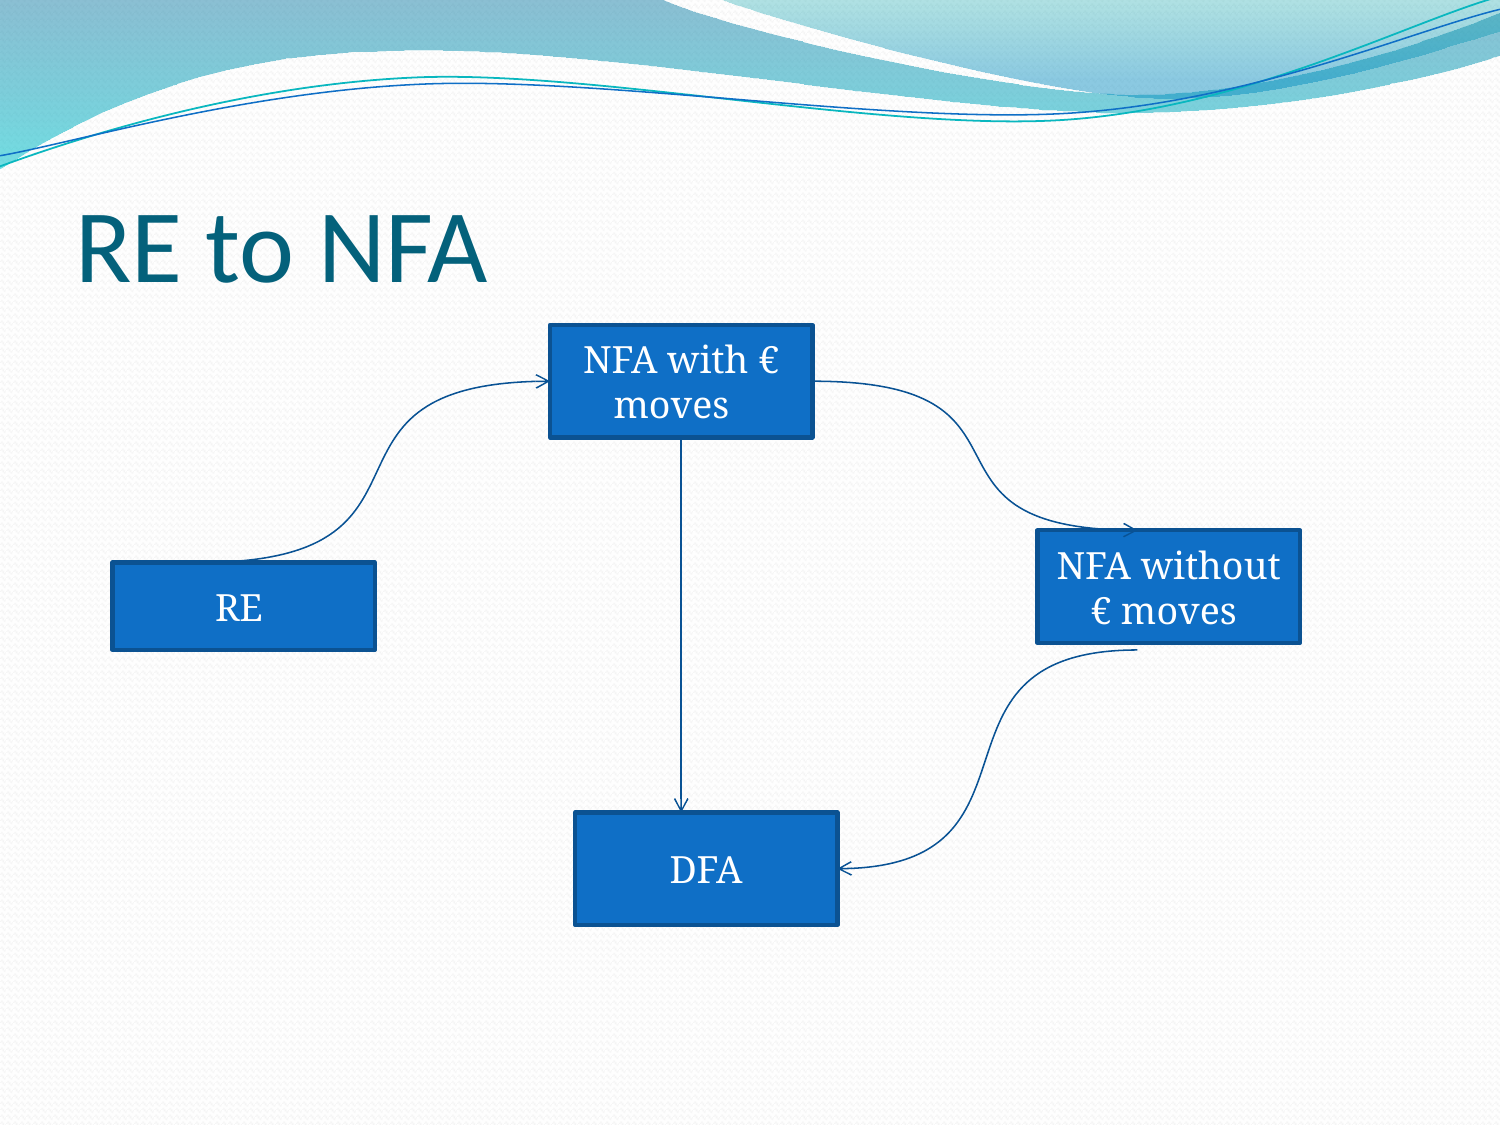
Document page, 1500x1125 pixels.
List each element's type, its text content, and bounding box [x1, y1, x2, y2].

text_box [199, 380, 551, 563]
title RE to NFA [75, 115, 1425, 303]
text_box NFA without € moves [1035, 528, 1302, 645]
text_box NFA with € moves [548, 323, 815, 440]
text_box RE [110, 560, 377, 652]
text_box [812, 380, 1138, 531]
text_box DFA [573, 810, 840, 927]
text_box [837, 649, 1138, 869]
